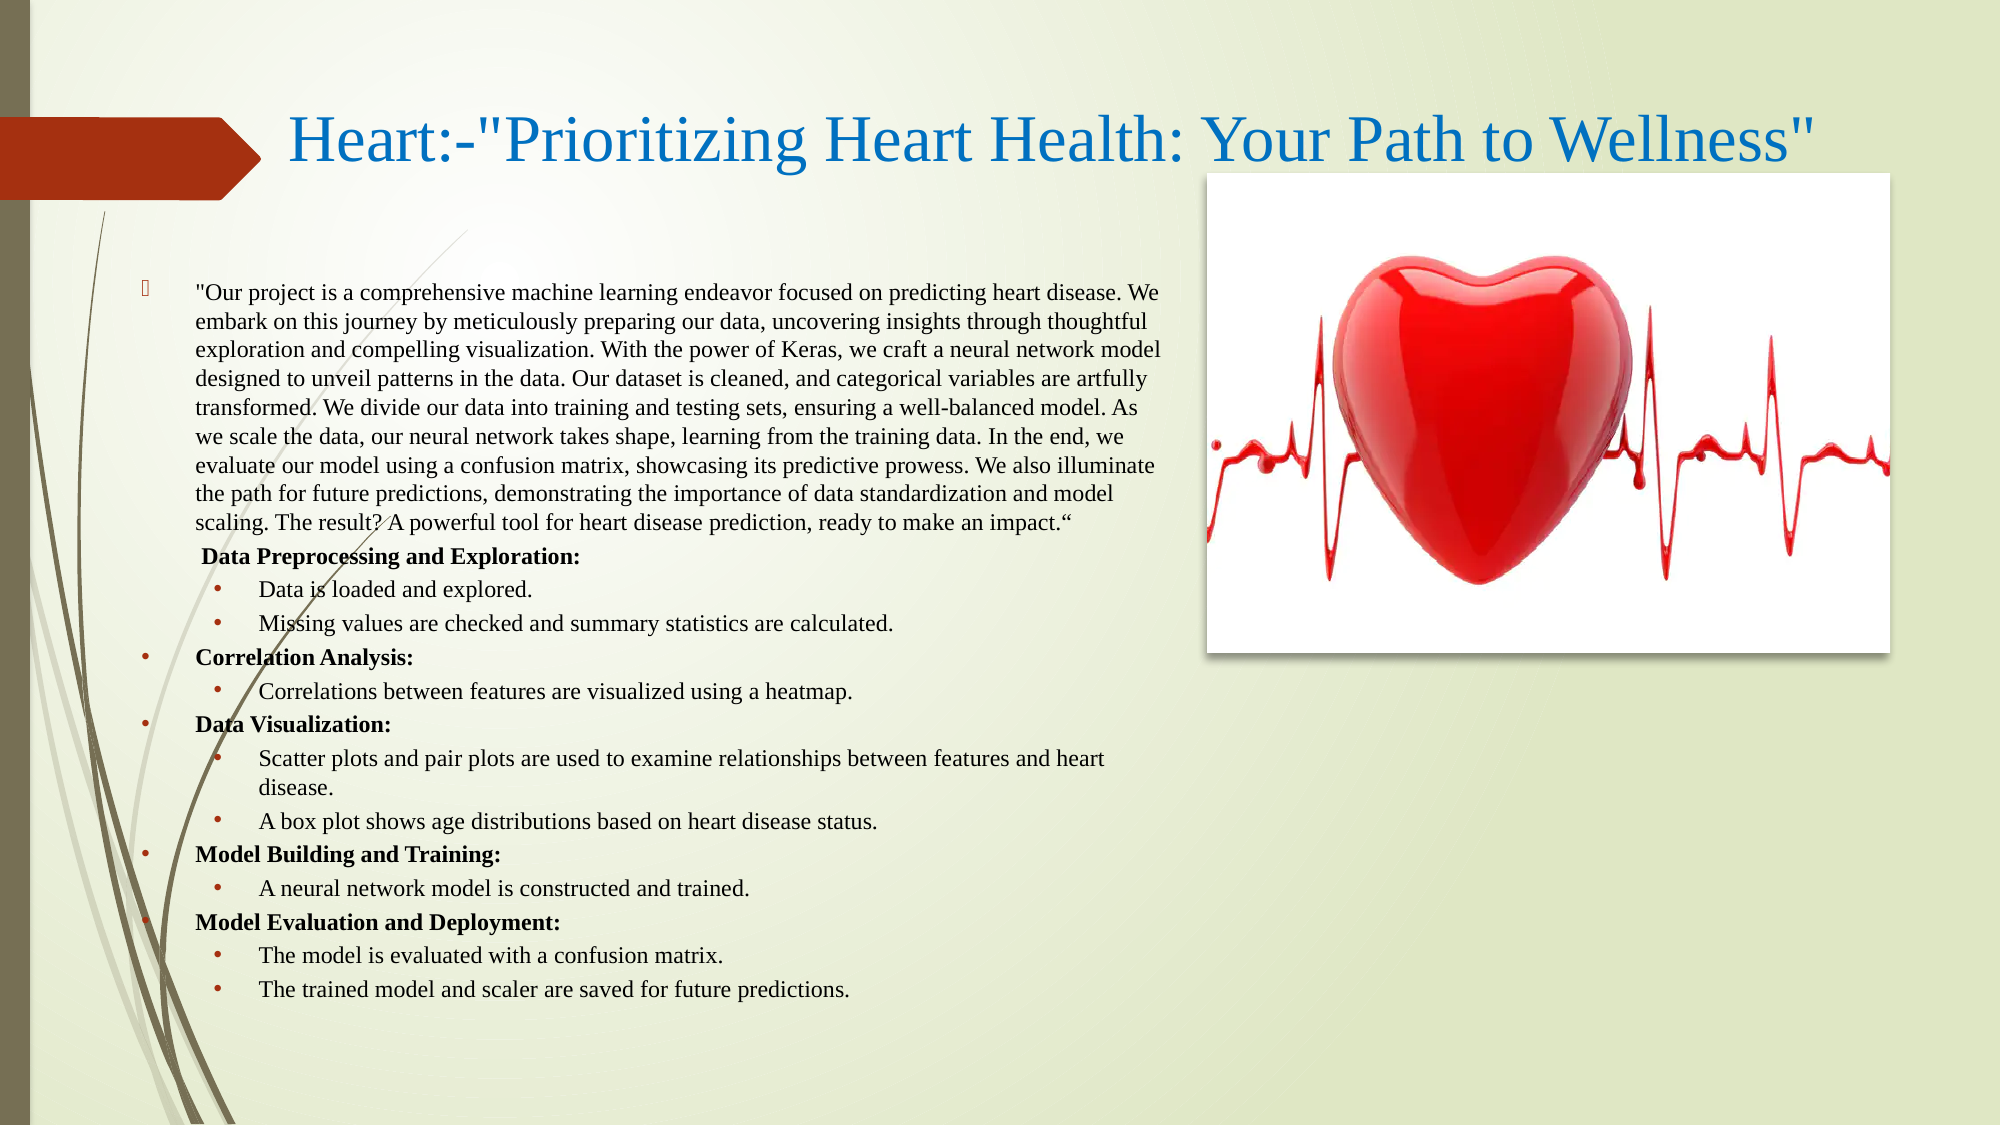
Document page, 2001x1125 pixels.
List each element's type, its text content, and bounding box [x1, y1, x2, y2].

picture [1206, 173, 1891, 654]
title Heart:-"Prioritizing Heart Health: Your Path to Wellness" [267, 86, 1841, 261]
list "Our project is a comprehensive machine learning endeavor focused on predicting heart disease. We embark on this journey by meticulously preparing our data, uncovering insights through thoughtful exploration and compelling visualization. With the power of Keras, we craft a neural network model designed to unveil patterns in the data. Our dataset is cleaned, and categorical variables are artfully transformed. We divide our data into training and testing sets, ensuring a well-balanced model. As we scale the data, our neural network takes shape, learning from the training data. In the end, we evaluate our model using a confusion matrix, showcasing its predictive prowess. We also illuminate the path for future predictions, demonstrating the importance of data standardization and model scaling. The result? A powerful tool for heart disease prediction, ready to make an impact.“ Data Preprocessing and Exploration: Data is loaded and explored. Missing values are checked and summary statistics are calculated. Correlation Analysis: Correlations between features are visualized using a heatmap. Data Visualization: Scatter plots and pair plots are used to examine relationships between features and heart disease. A box plot shows age distributions based on heart disease status. Model Building and Training: A neural network model is constructed and trained. Model Evaluation and Deployment: The model is evaluated with a confusion matrix. The trained model and scaler are saved for future predictions. [126, 234, 1178, 1039]
